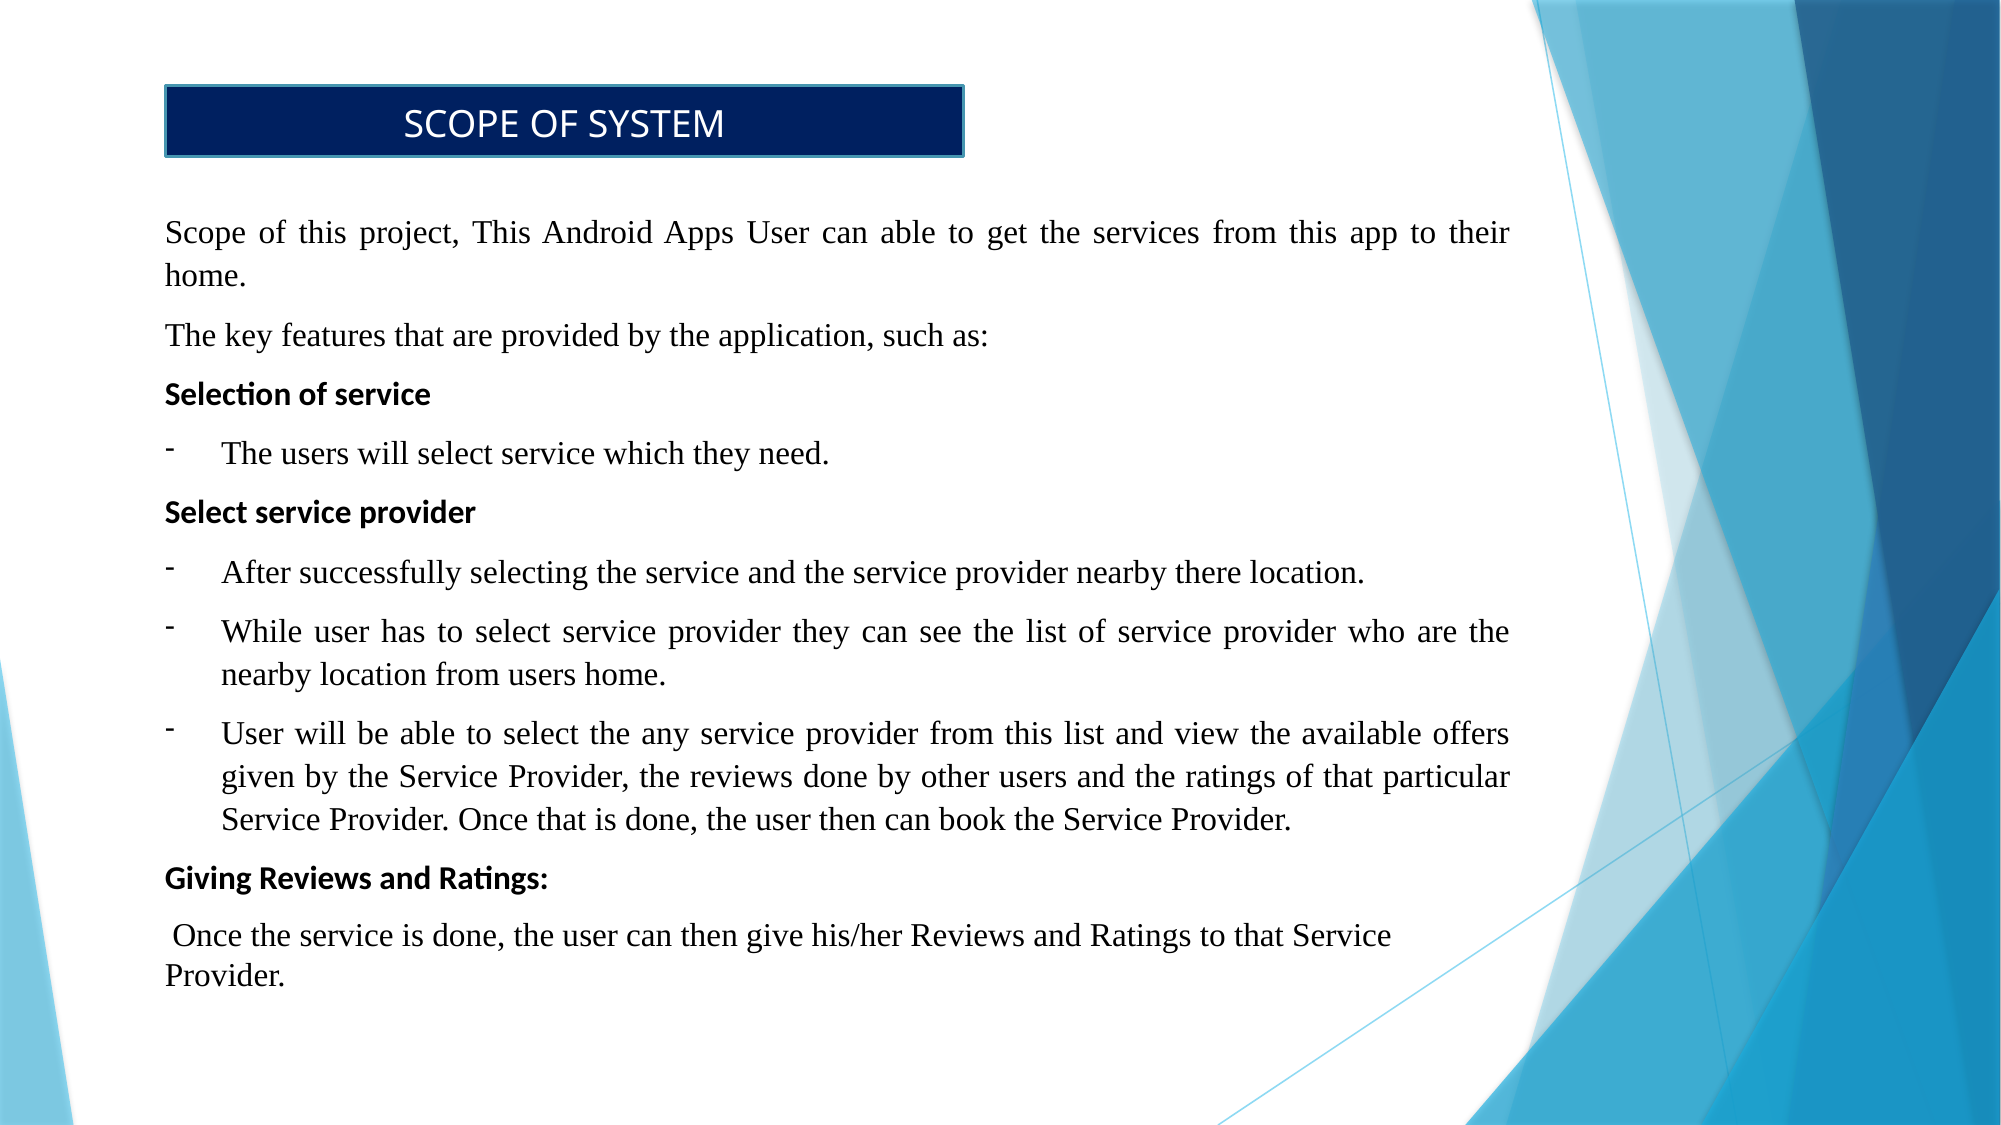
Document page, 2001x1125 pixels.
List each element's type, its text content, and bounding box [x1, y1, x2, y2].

text_box Scope of this project, This Android Apps User can able to get the services from this app to their home. The key features that are provided by the application, such as: Selection of service The users will select service which they need. Select service provider After successfully selecting the service and the service provider nearby there location. While user has to select service provider they can see the list of service provider who are the nearby location from users home. User will be able to select the any service provider from this list and view the available offers given by the Service Provider, the reviews done by other users and the ratings of that particular Service Provider. Once that is done, the user then can book the Service Provider. Giving Reviews and Ratings: Once the service is done, the user can then give his/her Reviews and Ratings to that Service Provider. [150, 200, 1528, 1000]
text_box SCOPE OF SYSTEM [164, 84, 965, 158]
